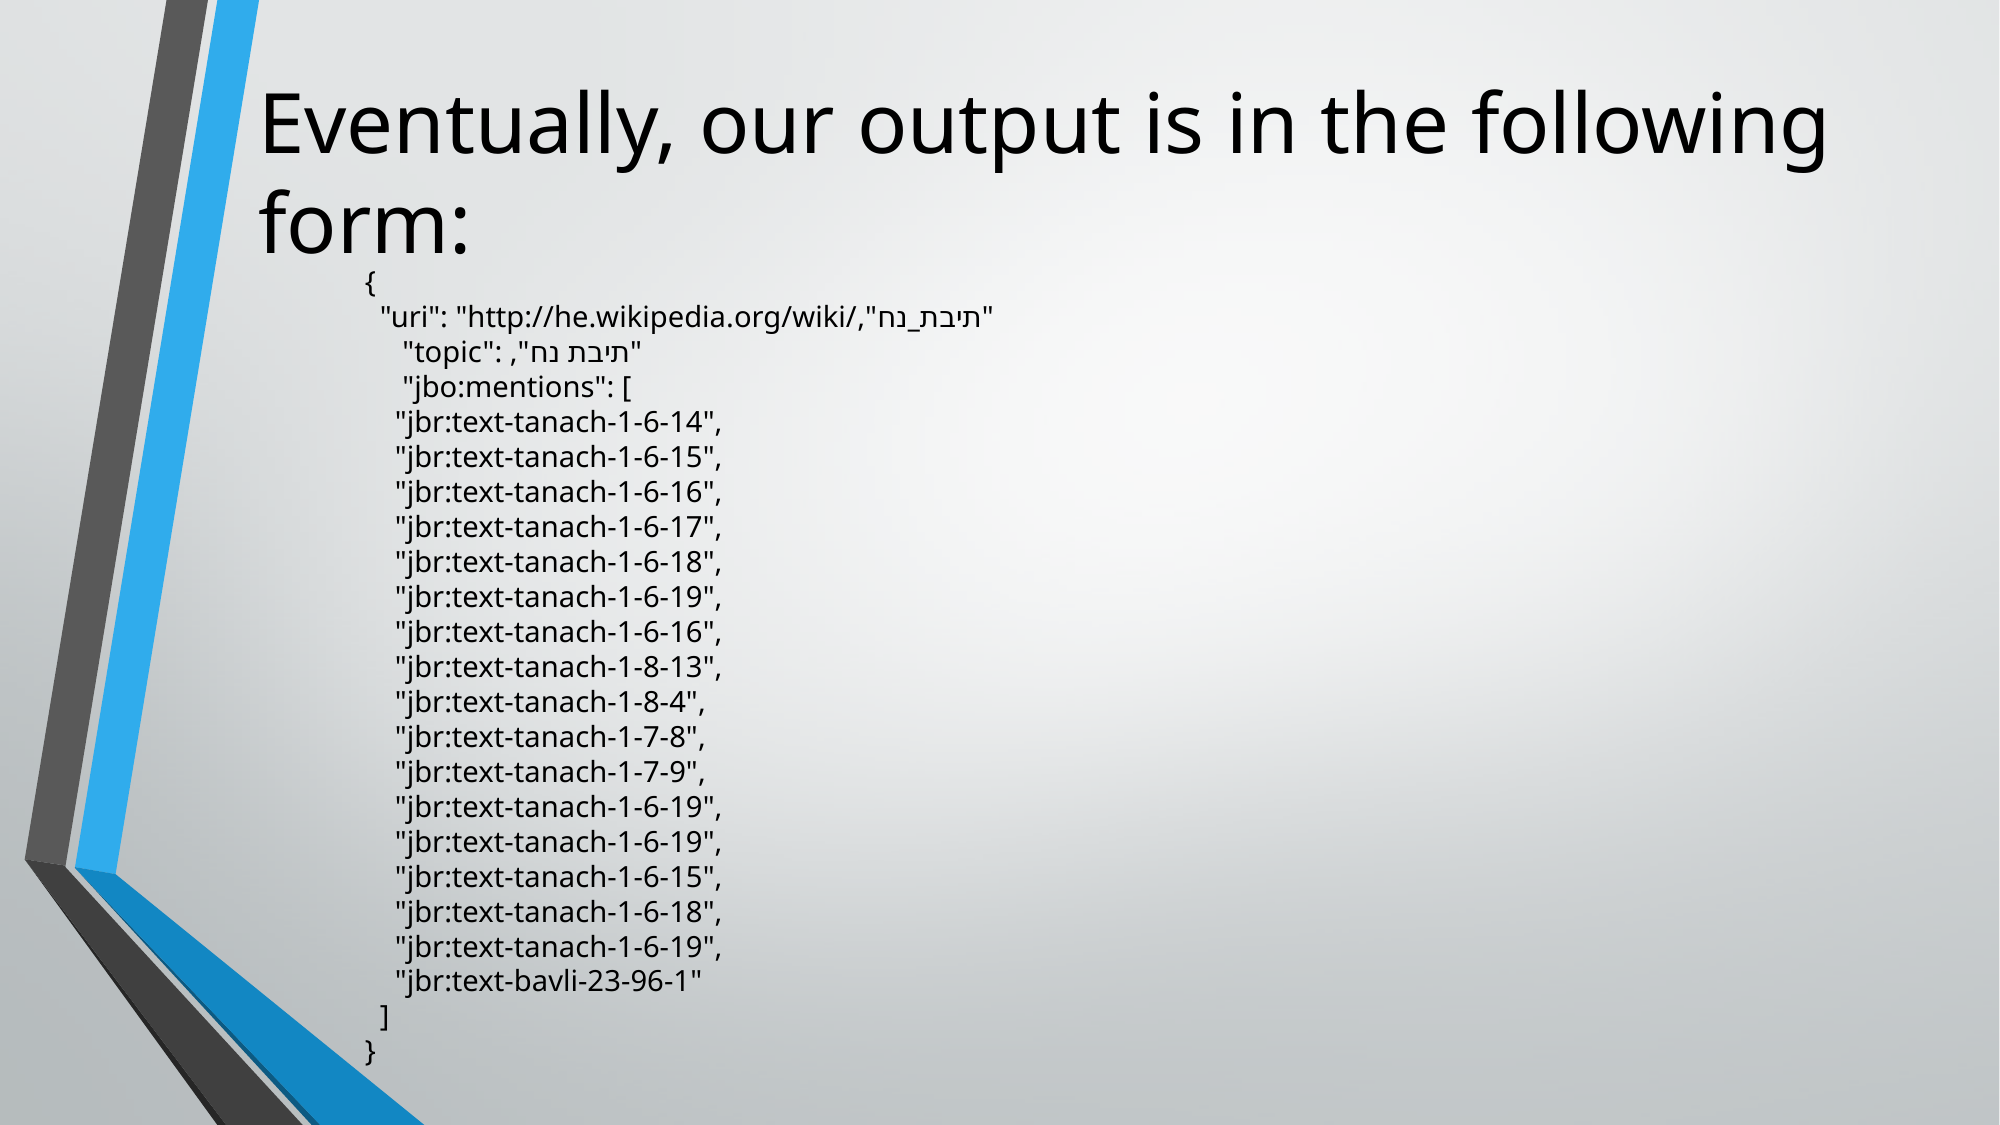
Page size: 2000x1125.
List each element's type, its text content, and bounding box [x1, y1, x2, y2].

text_box { "uri": "http://he.wikipedia.org/wiki/,"תיבת_נח" "topic": ,"תיבת נח" "jbo:mentions": [ "jbr:text-tanach-1-6-14", "jbr:text-tanach-1-6-15", "jbr:text-tanach-1-6-16", "jbr:text-tanach-1-6-17", "jbr:text-tanach-1-6-18", "jbr:text-tanach-1-6-19", "jbr:text-tanach-1-6-16", "jbr:text-tanach-1-8-13", "jbr:text-tanach-1-8-4", "jbr:text-tanach-1-7-8", "jbr:text-tanach-1-7-9", "jbr:text-tanach-1-6-19", "jbr:text-tanach-1-6-19", "jbr:text-tanach-1-6-15", "jbr:text-tanach-1-6-18", "jbr:text-tanach-1-6-19", "jbr:text-bavli-23-96-1" ] } [350, 256, 1721, 1075]
title Eventually, our output is in the following form: [243, 26, 1887, 315]
